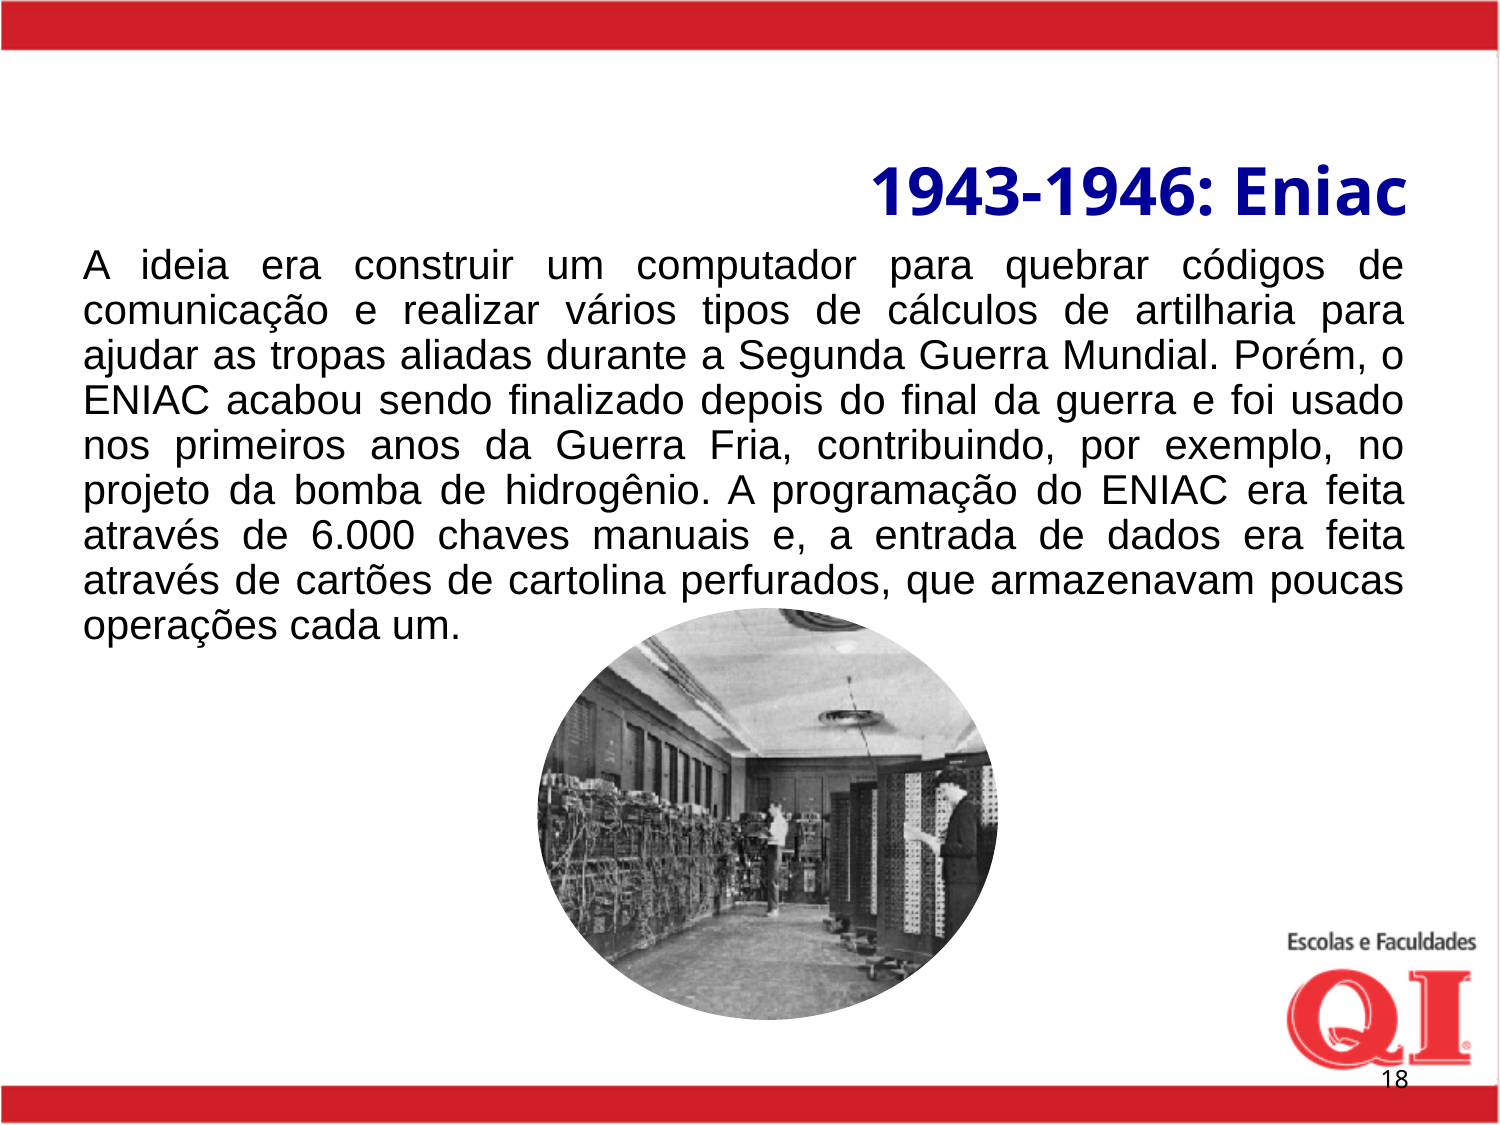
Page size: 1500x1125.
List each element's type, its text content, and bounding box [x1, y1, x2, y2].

picture [0, 0, 1500, 1125]
slide_number ‹#› [1074, 1030, 1424, 1106]
list A ideia era construir um computador para quebrar códigos de comunicação e realizar vários tipos de cálculos de artilharia para ajudar as tropas aliadas durante a Segunda Guerra Mundial. Porém, o ENIAC acabou sendo finalizado depois do final da guerra e foi usado nos primeiros anos da Guerra Fria, contribuindo, por exemplo, no projeto da bomba de hidrogênio. A programação do ENIAC era feita através de 6.000 chaves manuais e, a entrada de dados era feita através de cartões de cartolina perfurados, que armazenavam poucas operações cada um. [68, 235, 1421, 714]
title 1943-1946: Eniac [225, 48, 1424, 236]
